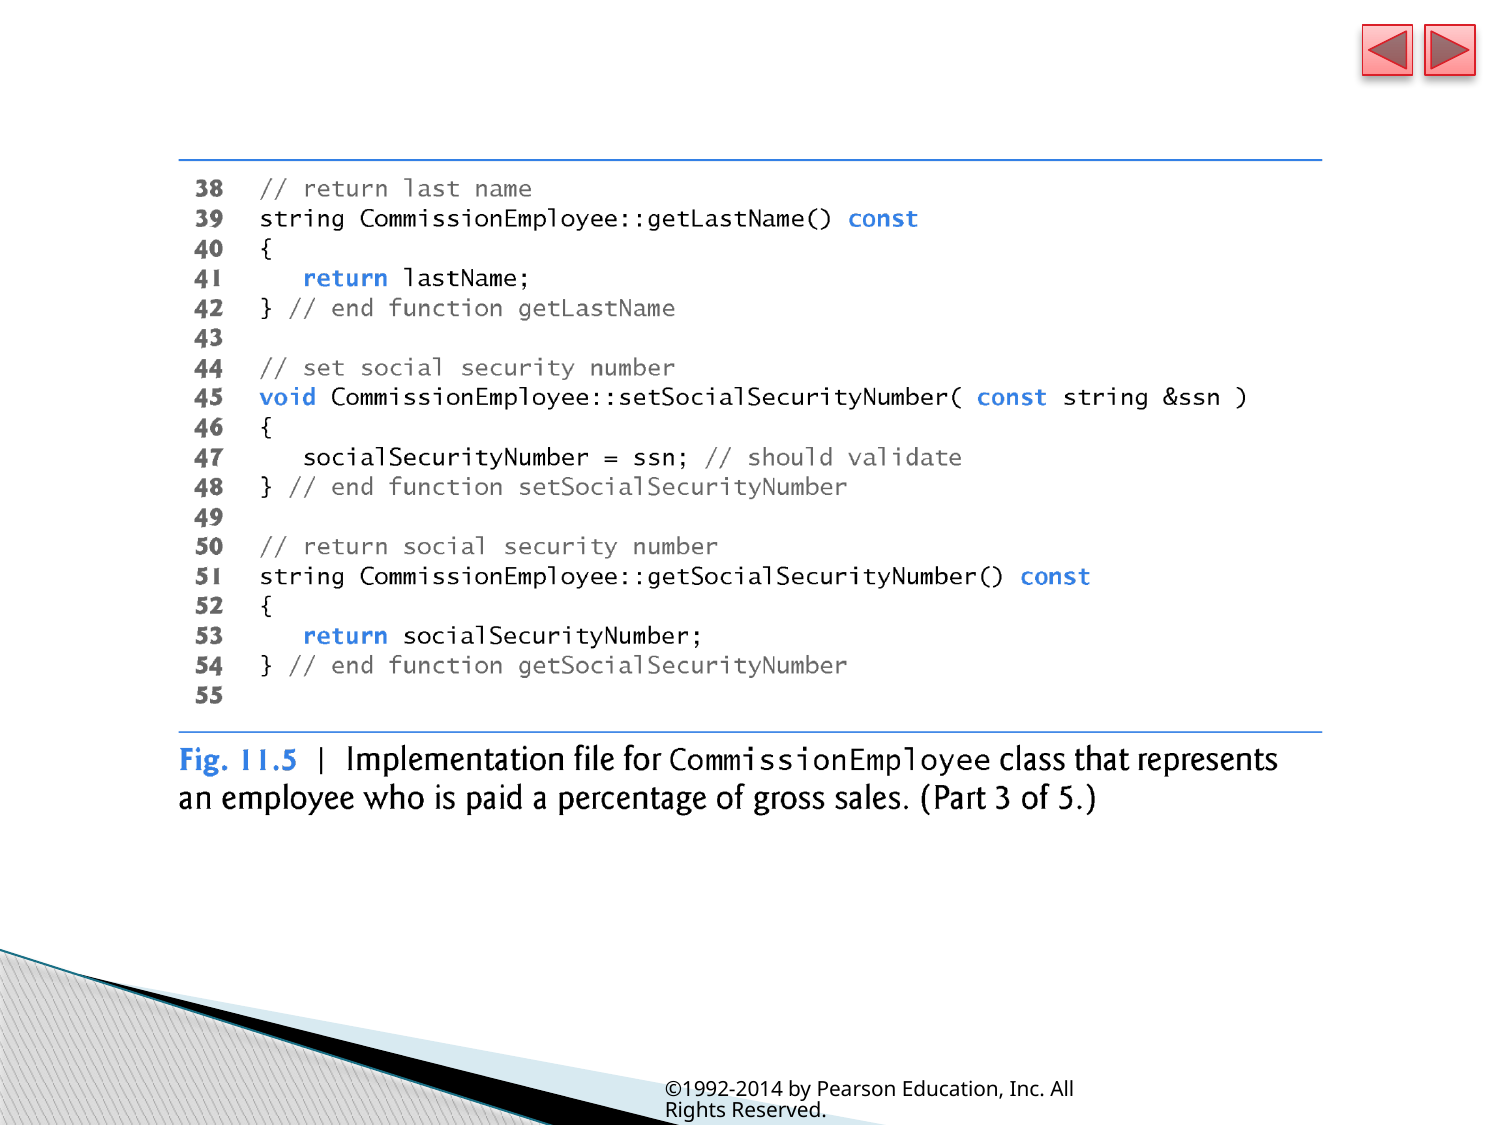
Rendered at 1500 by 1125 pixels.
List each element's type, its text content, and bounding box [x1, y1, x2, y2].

footer ©1992-2014 by Pearson Education, Inc. All Rights Reserved. [650, 1051, 1105, 1112]
picture [0, 106, 1500, 1018]
